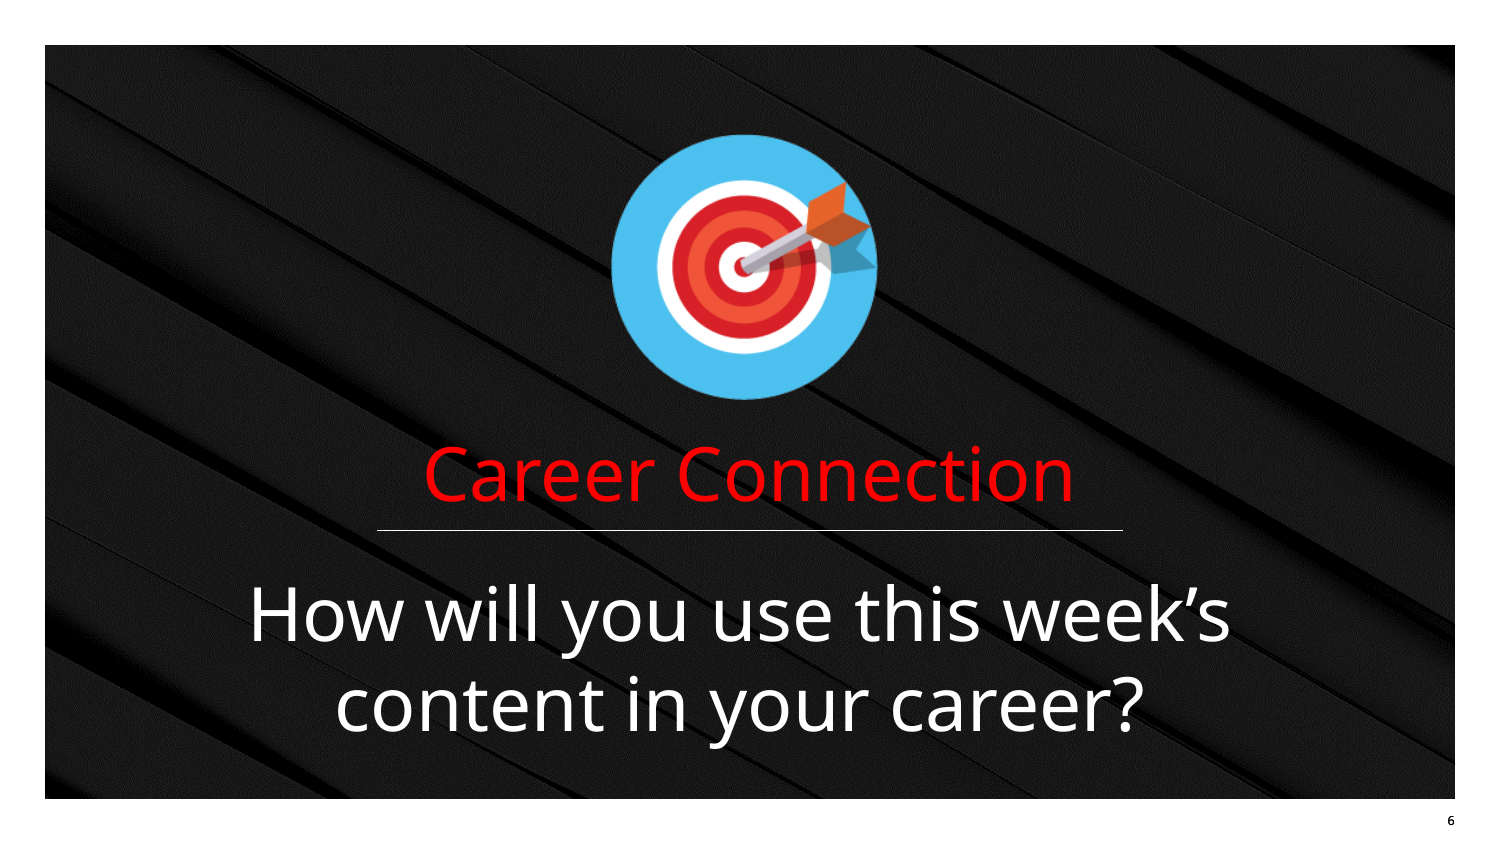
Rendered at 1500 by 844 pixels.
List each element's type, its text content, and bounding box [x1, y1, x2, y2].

picture [45, 45, 1455, 551]
title How will you use this week’s content in your career? [45, 551, 1455, 673]
picture [45, 673, 1455, 799]
